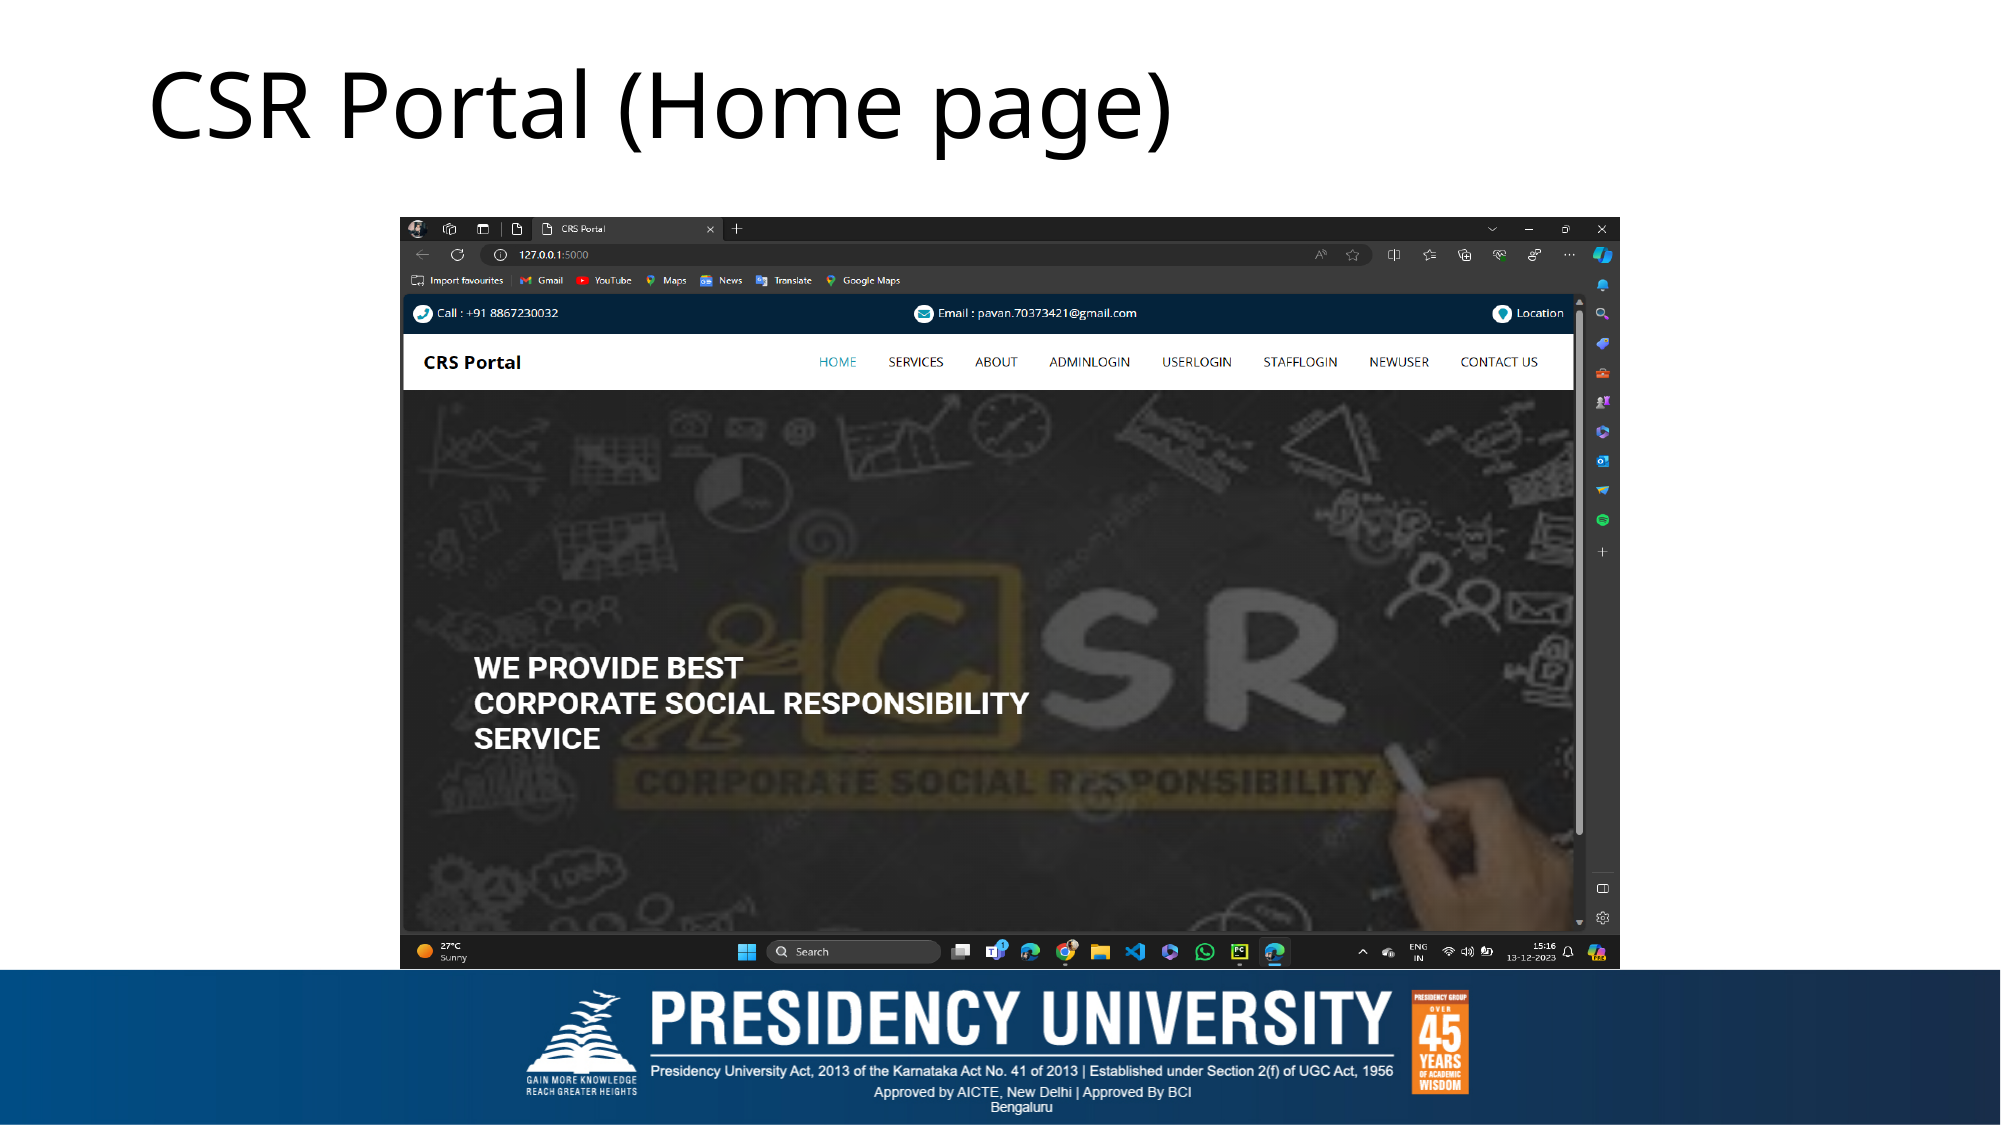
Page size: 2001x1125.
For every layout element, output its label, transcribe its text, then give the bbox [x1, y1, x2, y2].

picture [0, 0, 2001, 1125]
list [400, 217, 1620, 970]
title CSR Portal (Home page) [132, 0, 1858, 218]
